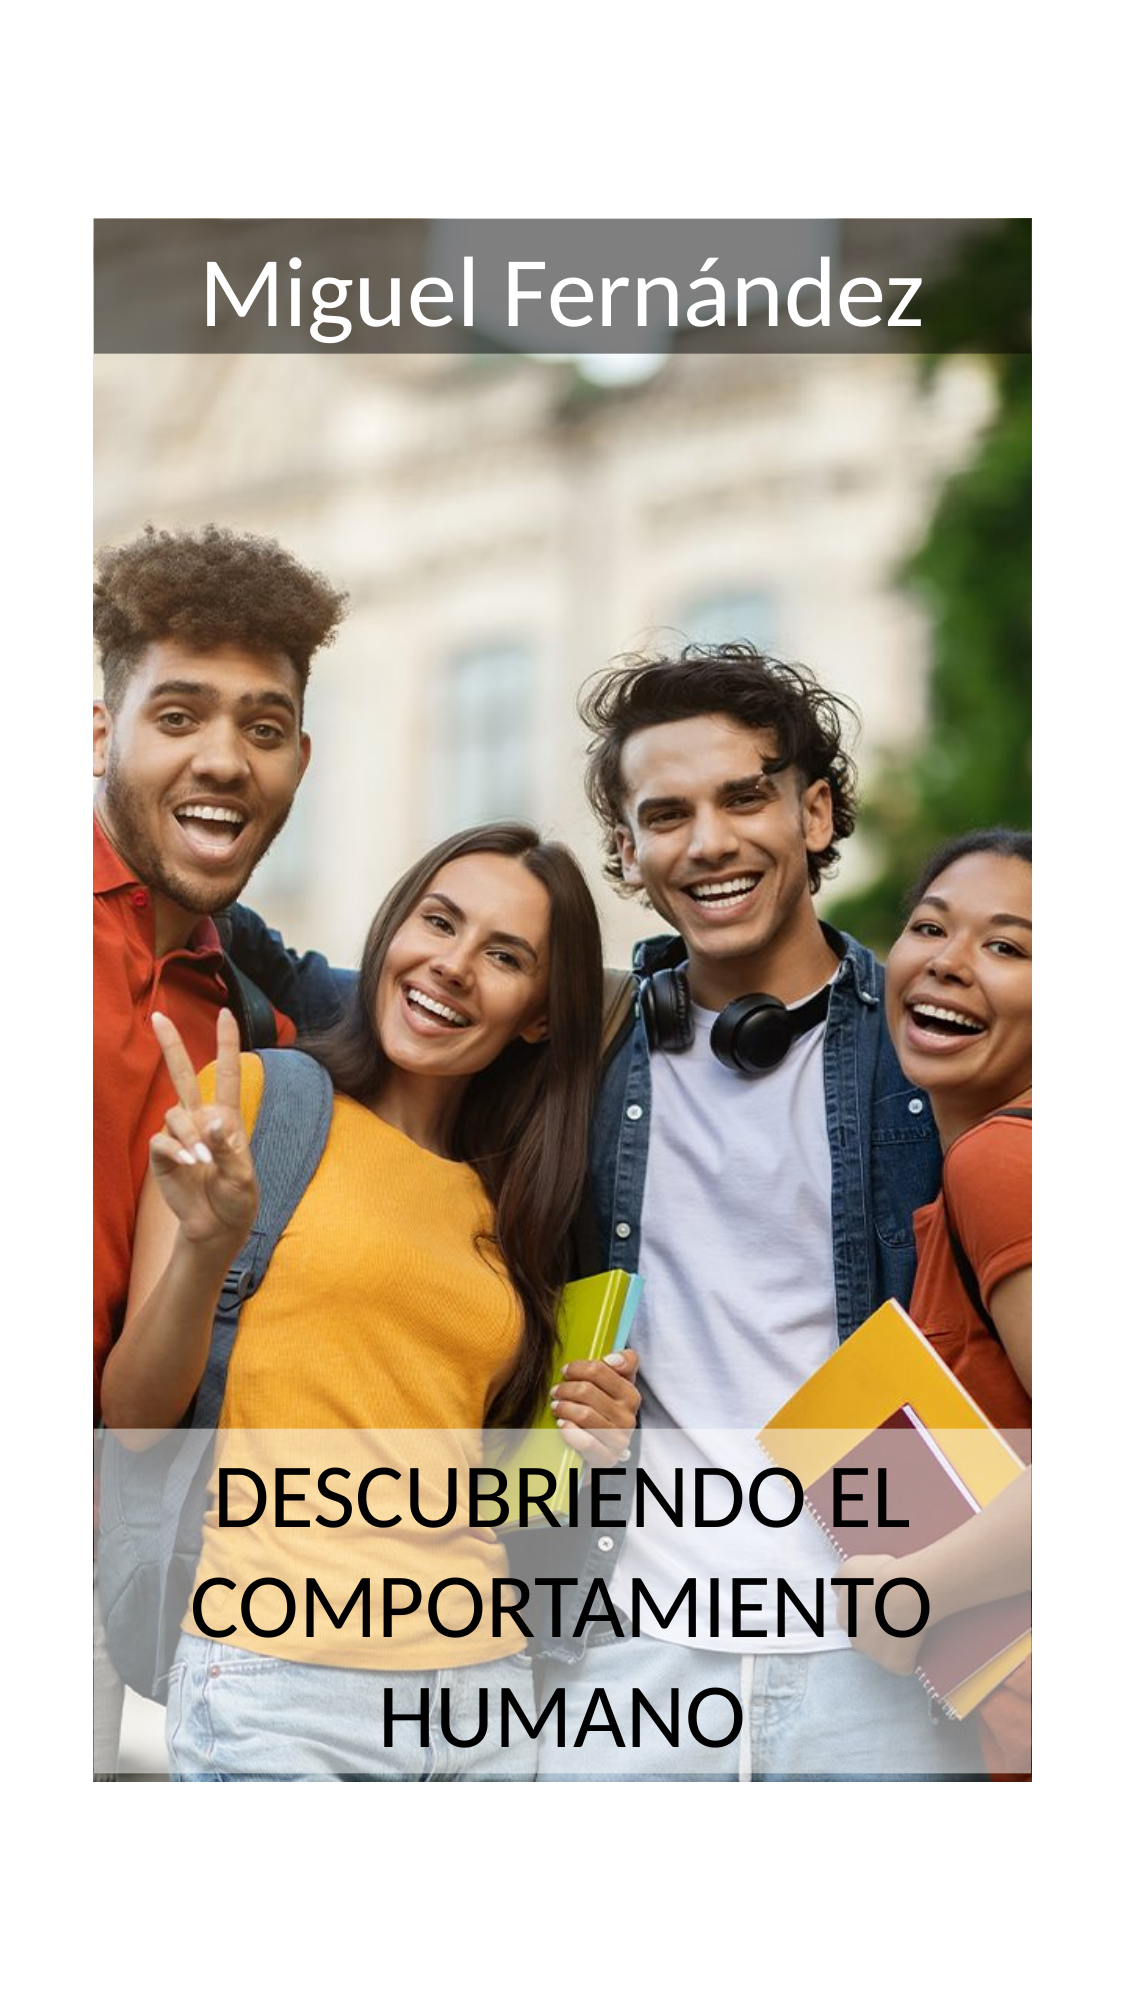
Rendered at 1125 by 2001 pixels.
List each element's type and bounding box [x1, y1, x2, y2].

text_box [93, 218, 1032, 1782]
